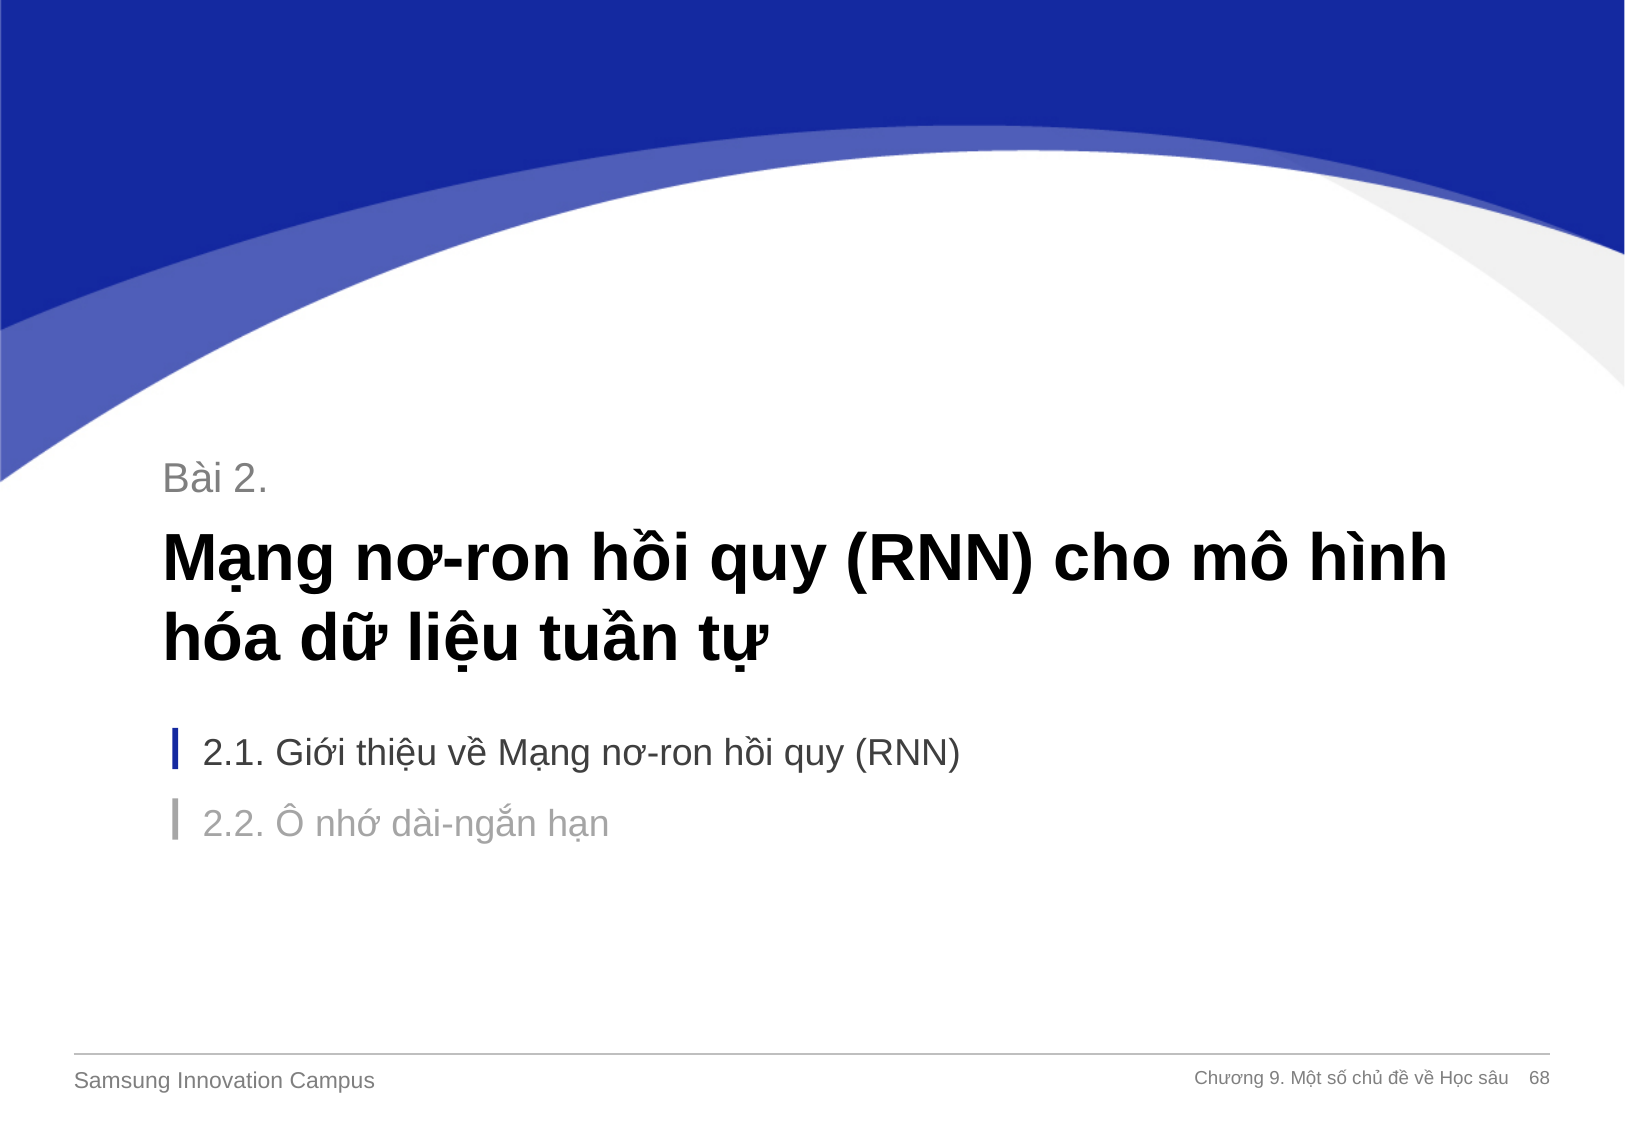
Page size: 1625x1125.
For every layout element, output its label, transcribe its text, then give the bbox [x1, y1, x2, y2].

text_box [172, 727, 1108, 845]
picture [0, 0, 1625, 1125]
text_box Bài 2. [162, 450, 1061, 502]
text_box Mạng nơ-ron hồi quy (RNN) cho mô hình hóa dữ liệu tuần tự [162, 514, 1569, 674]
